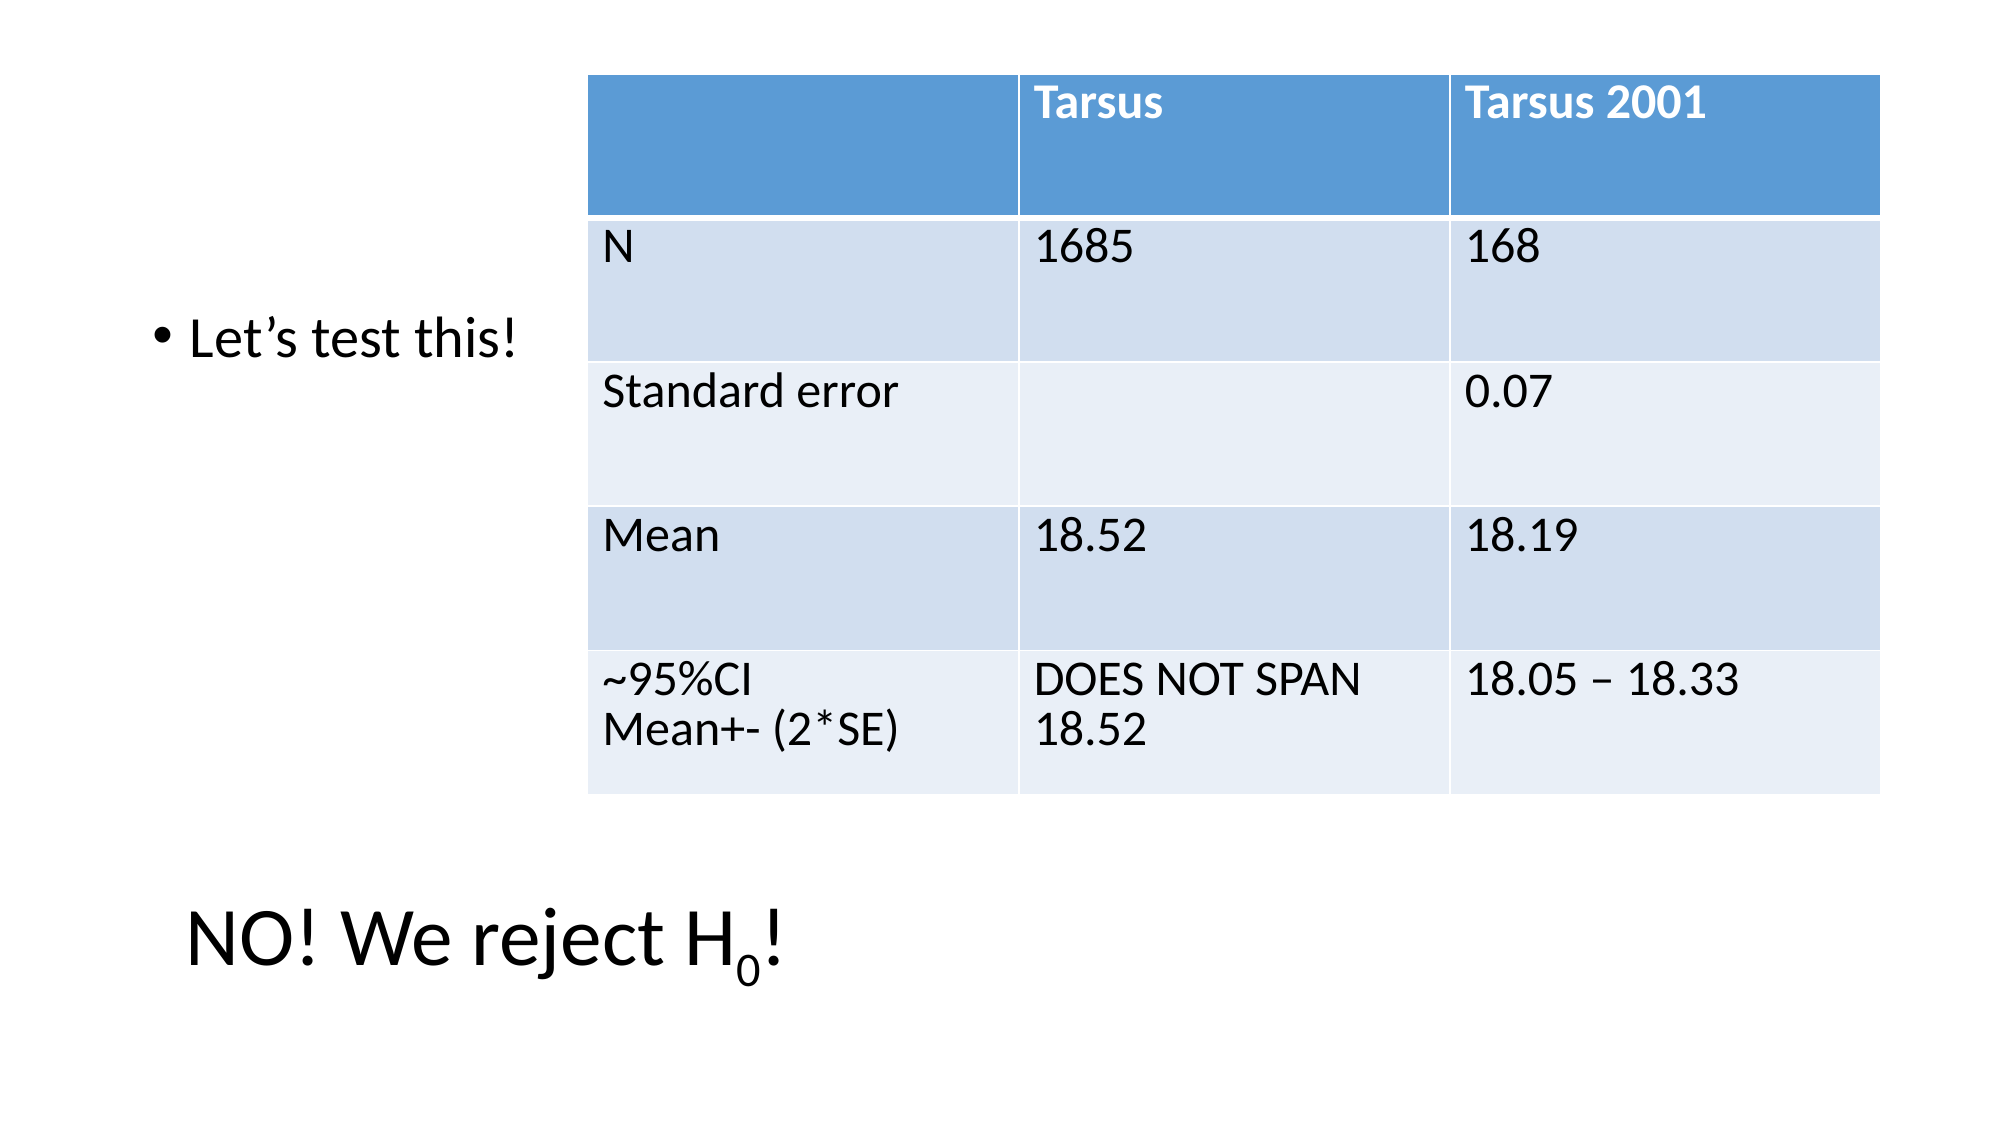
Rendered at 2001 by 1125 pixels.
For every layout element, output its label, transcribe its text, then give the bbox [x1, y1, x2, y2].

table_cell 18.52 [1020, 507, 1449, 650]
table_cell 18.19 [1451, 507, 1880, 650]
table_cell 18.05 – 18.33 [1451, 651, 1880, 794]
table_cell DOES NOT SPAN 18.52 [1020, 651, 1449, 794]
table_header Tarsus [1020, 75, 1449, 215]
table_cell 0.07 [1451, 363, 1880, 505]
table_cell 1685 [1020, 221, 1449, 361]
text_box NO! We reject H0! [171, 874, 803, 1003]
table_header Tarsus 2001 [1451, 75, 1880, 215]
table_cell 168 [1451, 221, 1880, 361]
table_cell Standard error [588, 363, 1018, 505]
table_cell N [588, 221, 1018, 361]
table_cell ~95%CI Mean+- (2*SE) [588, 651, 1018, 794]
list Let’s test this! [137, 299, 568, 1014]
table_header [588, 75, 1018, 215]
table_cell [1020, 363, 1449, 505]
table_cell Mean [588, 507, 1018, 650]
